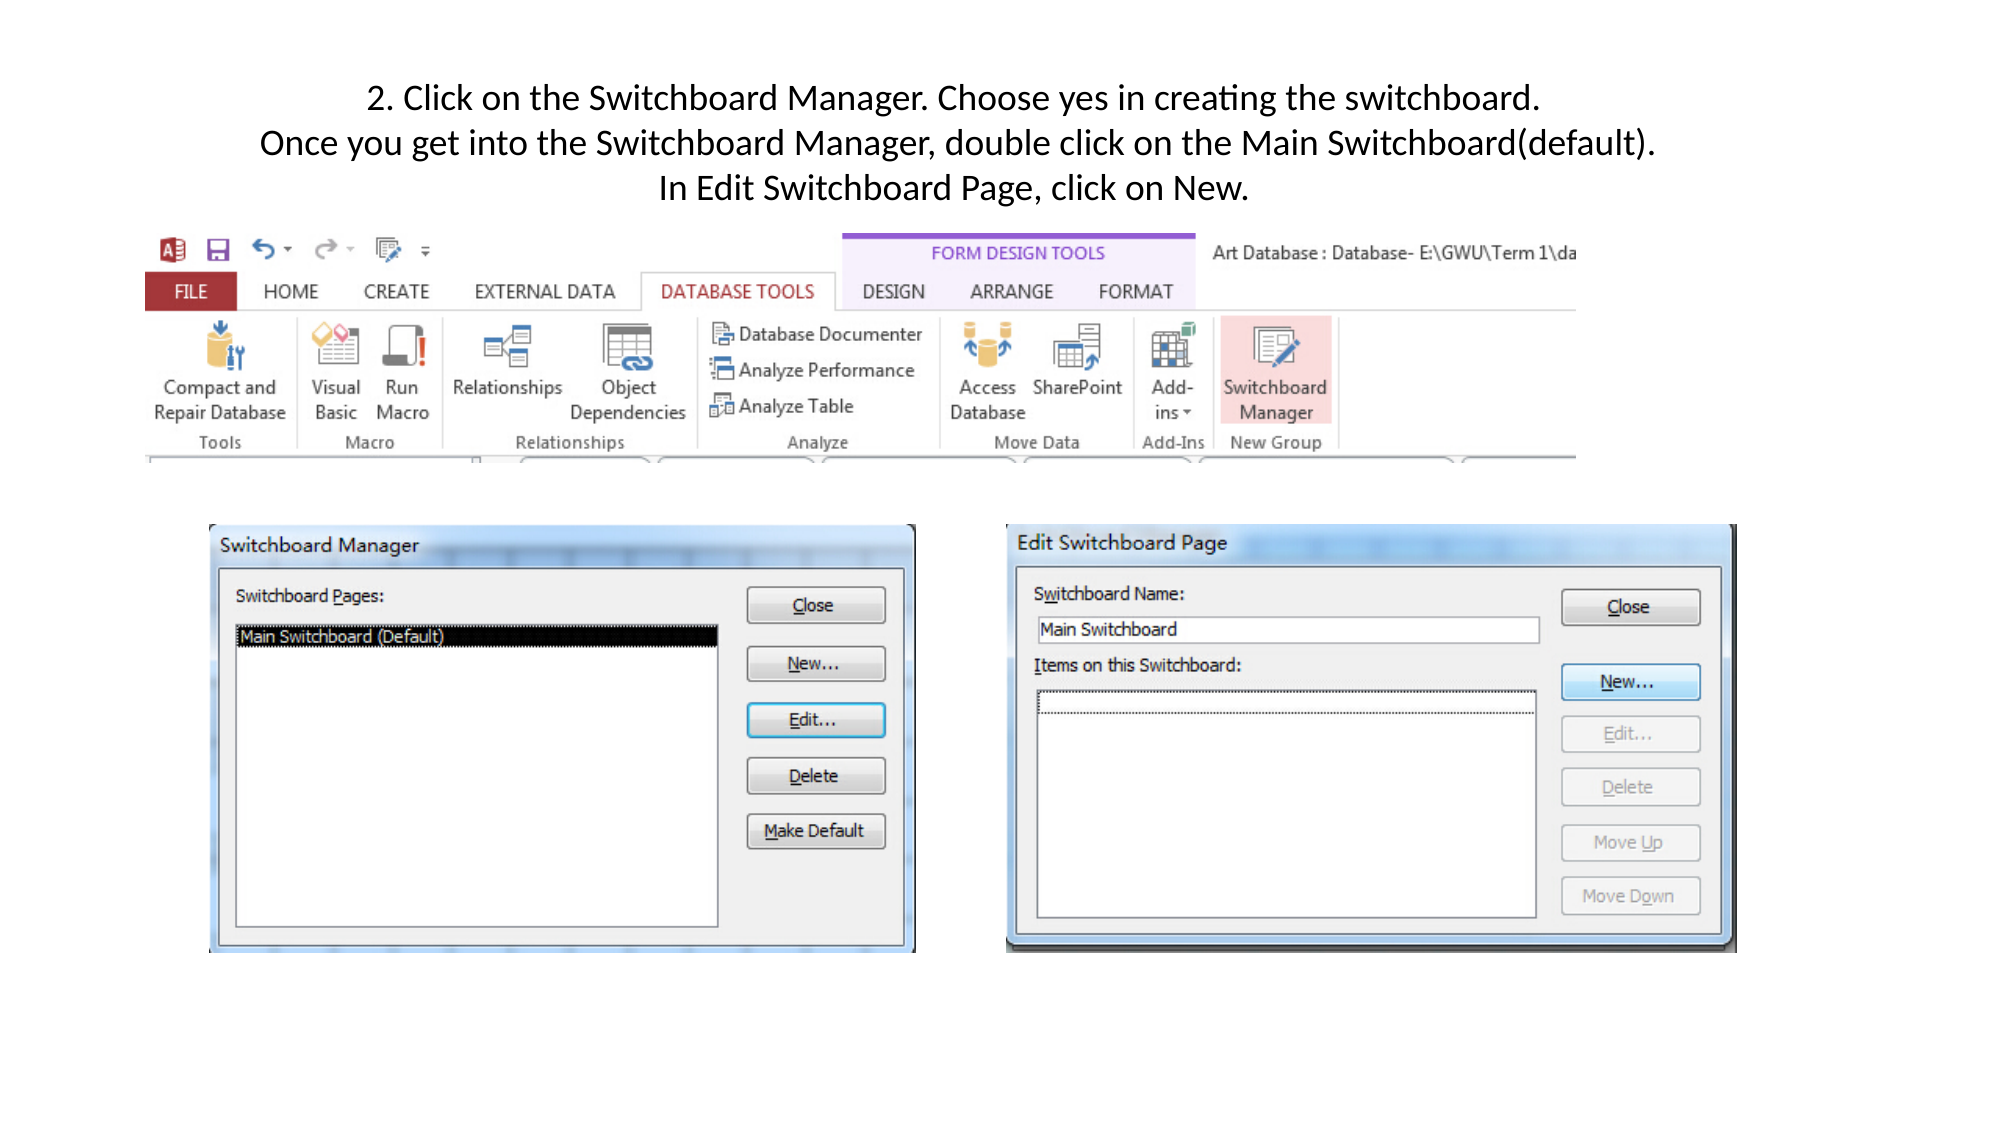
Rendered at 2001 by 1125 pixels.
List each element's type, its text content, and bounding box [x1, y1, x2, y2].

text_box 2. Click on the Switchboard Manager. Choose yes in creating the switchboard. Once you get into the Switchboard Manager, double click on the Main Switchboard(default). In Edit Switchboard Page, click on New. [145, 66, 1772, 216]
picture [1006, 524, 1737, 953]
picture [209, 524, 916, 953]
picture [145, 233, 1576, 464]
